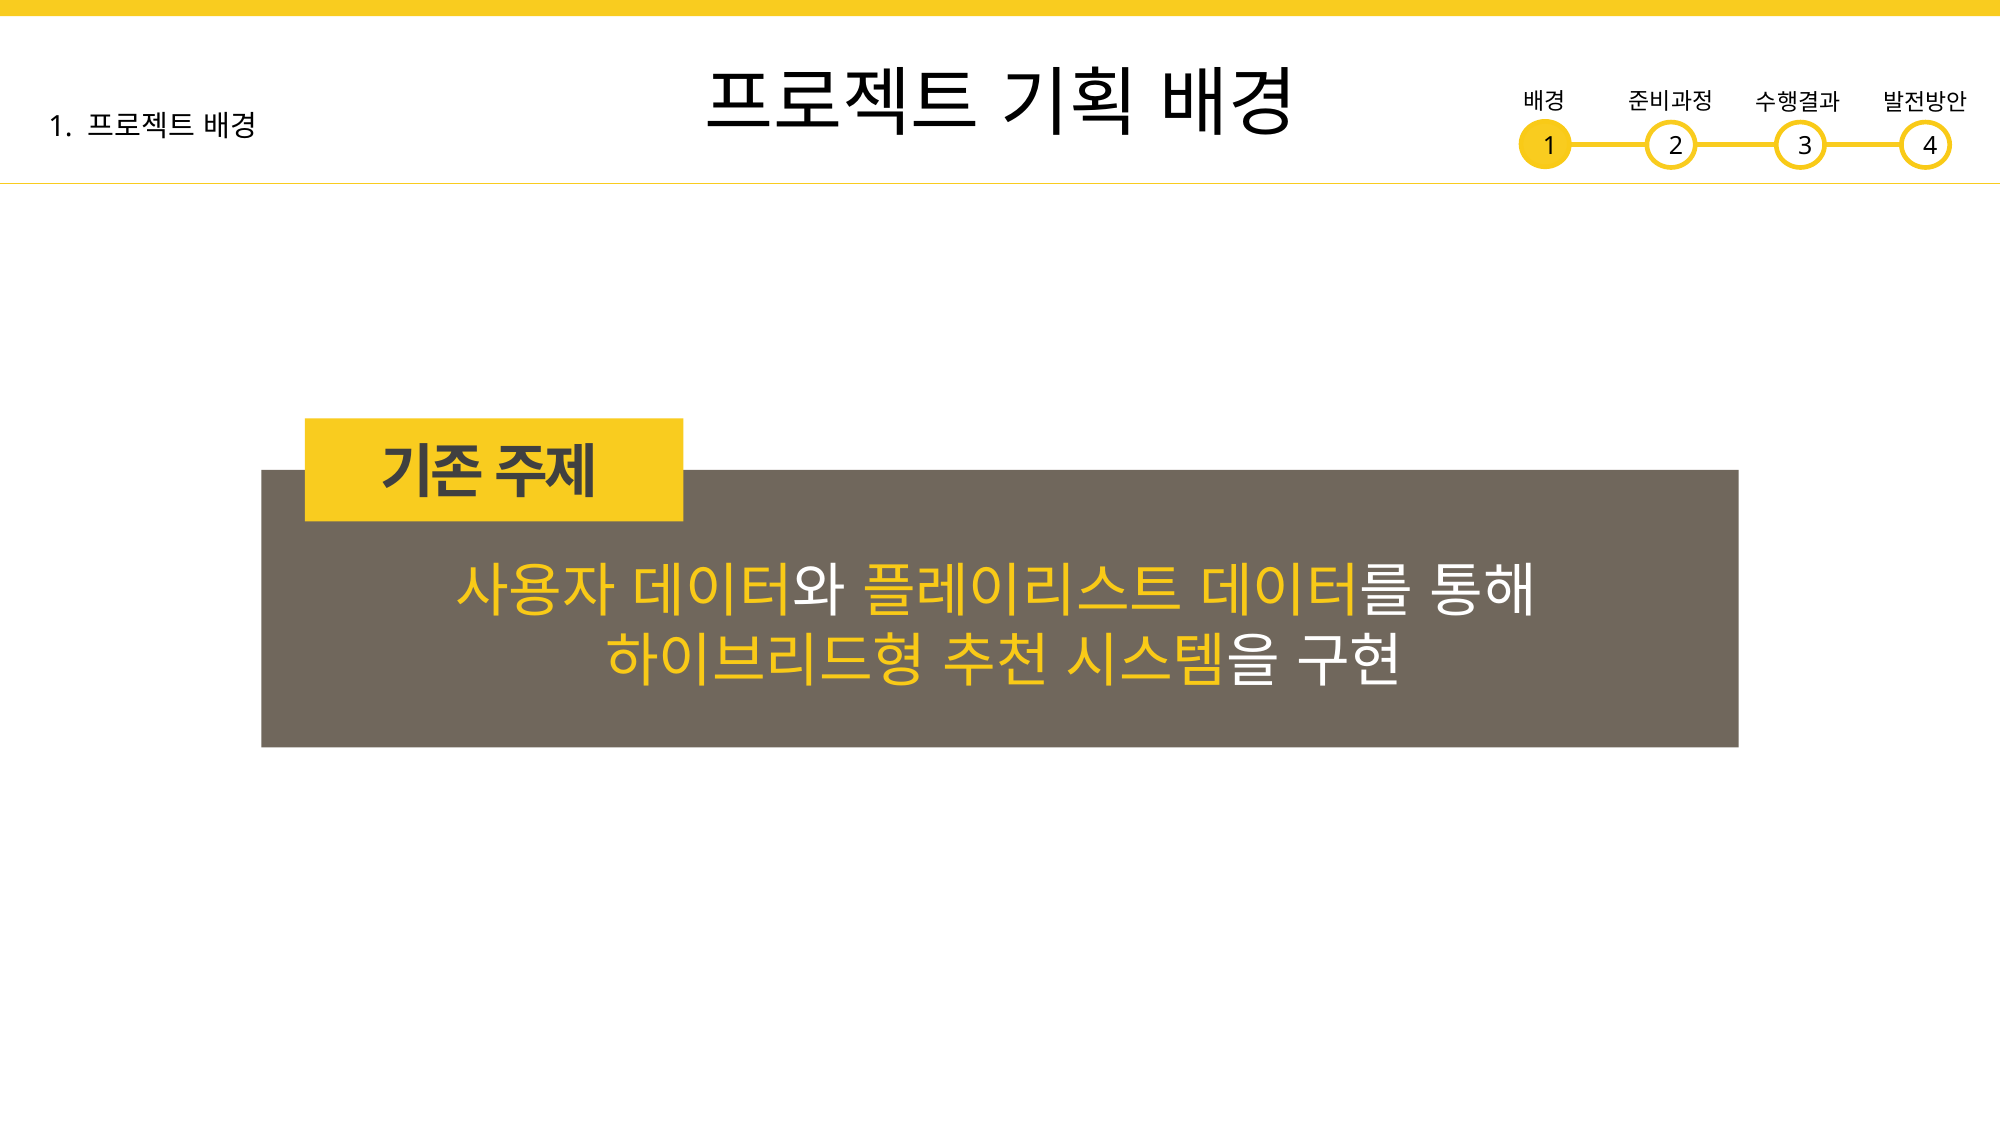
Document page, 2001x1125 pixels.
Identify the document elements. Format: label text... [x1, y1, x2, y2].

text_box 1. 프로젝트 배경 [33, 100, 273, 151]
text_box [260, 469, 1740, 748]
text_box 프로젝트 기획 배경 [580, 47, 1423, 153]
text_box 사용자 데이터와 플레이리스트 데이터를 통해 하이브리드형 추천 시스템을 구현 [296, 545, 1712, 701]
text_box [304, 417, 684, 522]
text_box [1500, 79, 1991, 168]
text_box [0, 0, 2000, 17]
text_box 기존 주제 [365, 426, 613, 512]
